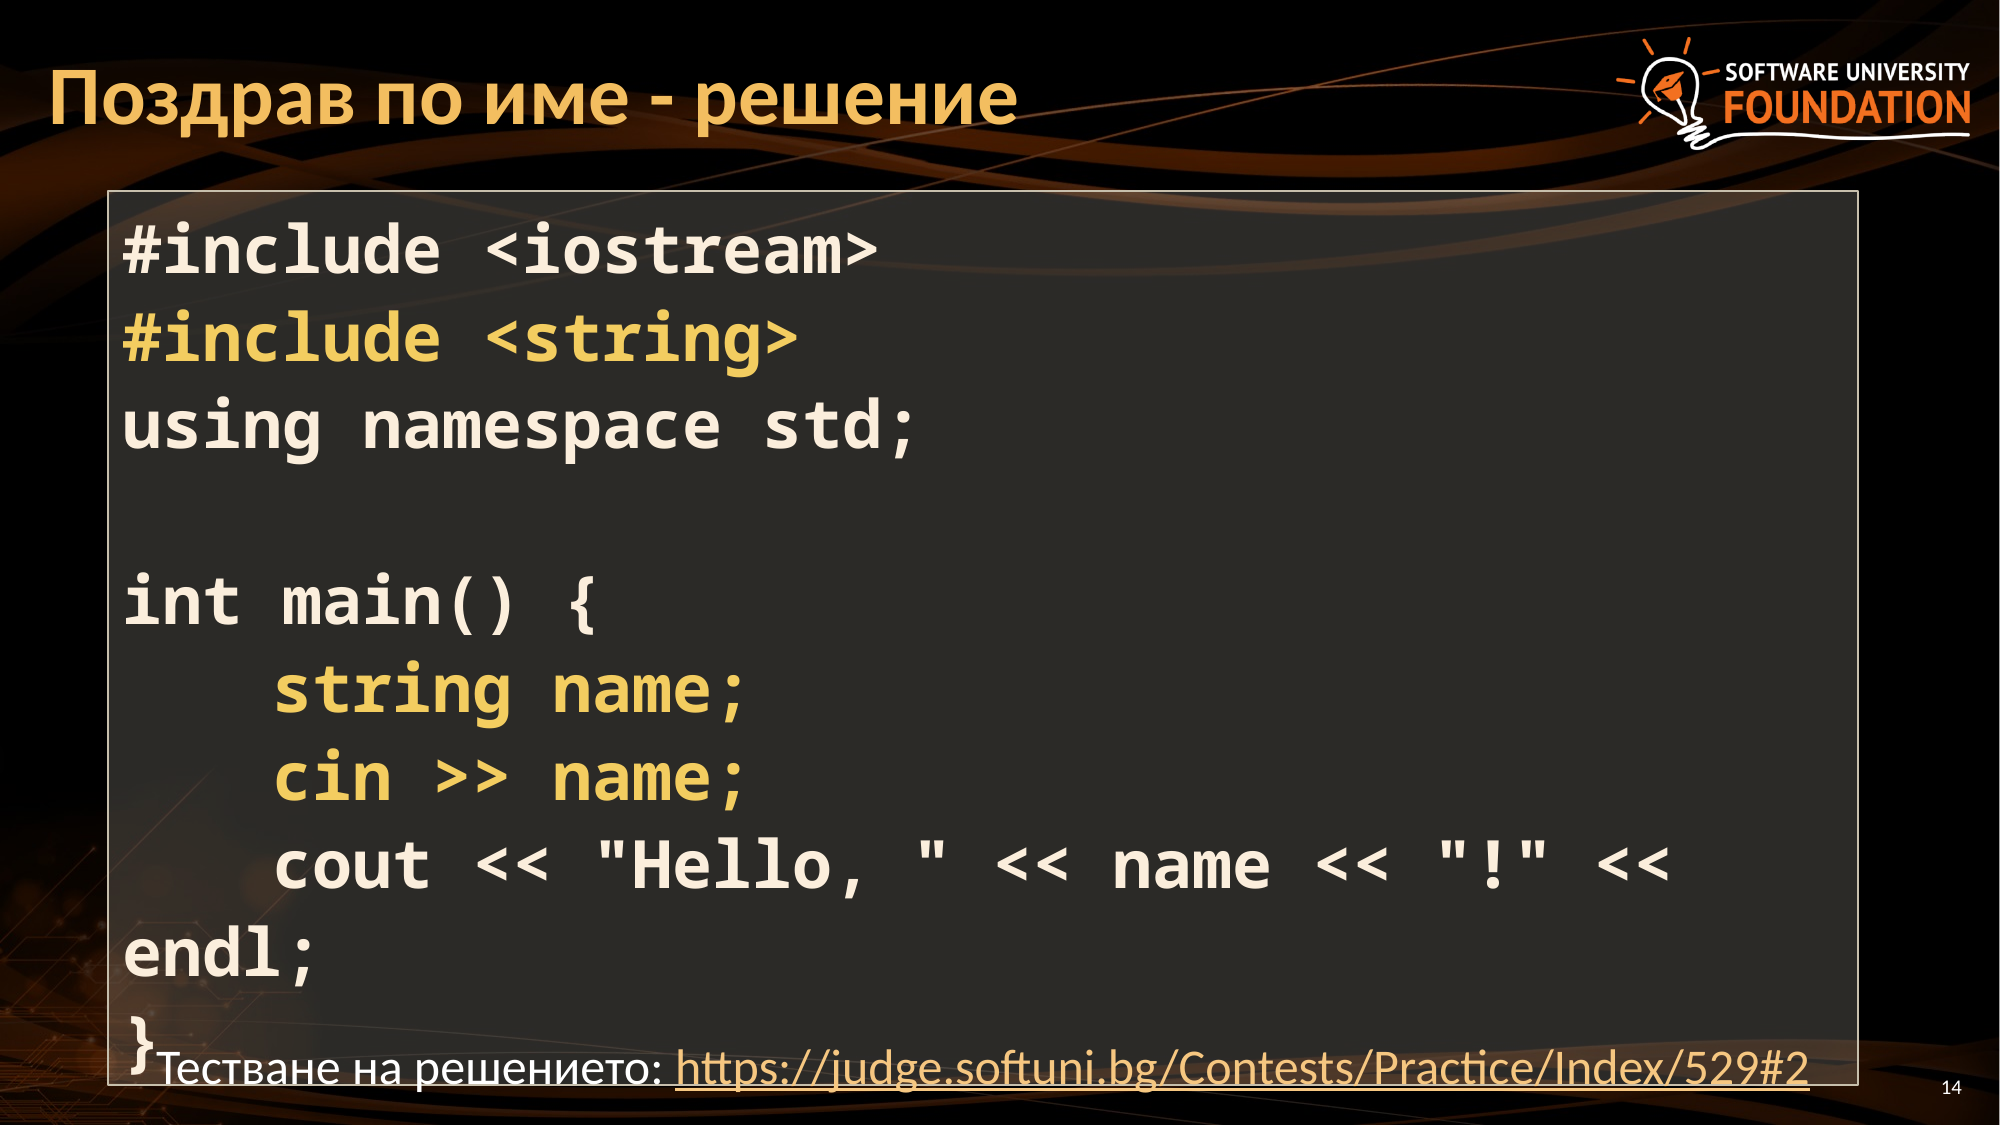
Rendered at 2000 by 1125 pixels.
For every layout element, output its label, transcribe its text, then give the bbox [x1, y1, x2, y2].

slide_number 14 [1897, 1070, 1968, 1103]
picture [0, 0, 2000, 1125]
title Поздрав по име - решение [30, 6, 1602, 189]
text_box #include <iostream> #include <string> using namespace std; int main() { string name; cin >> name; cout << "Hello, " << name << "!" << endl; } [108, 191, 1859, 1086]
text_box Тестване на решението: https://judge.softuni.bg/Contests/Practice/Index/529#2 [141, 1026, 1826, 1102]
